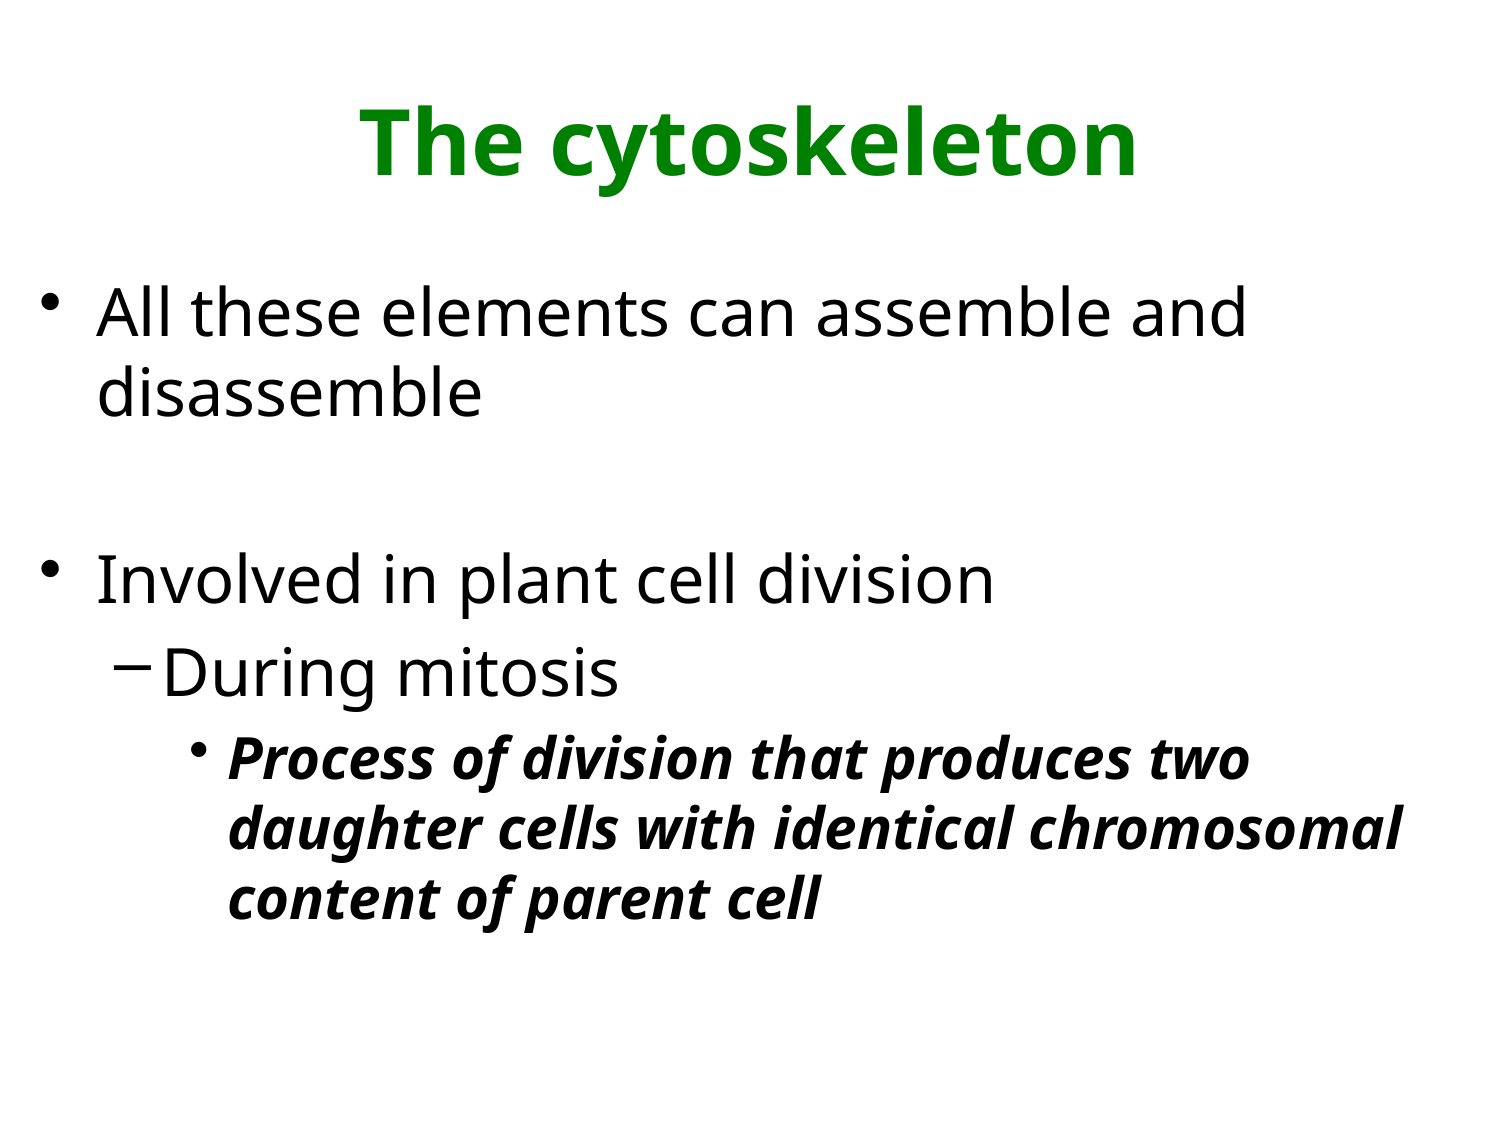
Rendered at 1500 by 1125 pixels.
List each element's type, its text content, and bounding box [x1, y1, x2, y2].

list All these elements can assemble and disassemble Involved in plant cell division During mitosis Process of division that produces two daughter cells with identical chromosomal content of parent cell [24, 262, 1500, 1005]
title The cytoskeleton [75, 45, 1425, 233]
